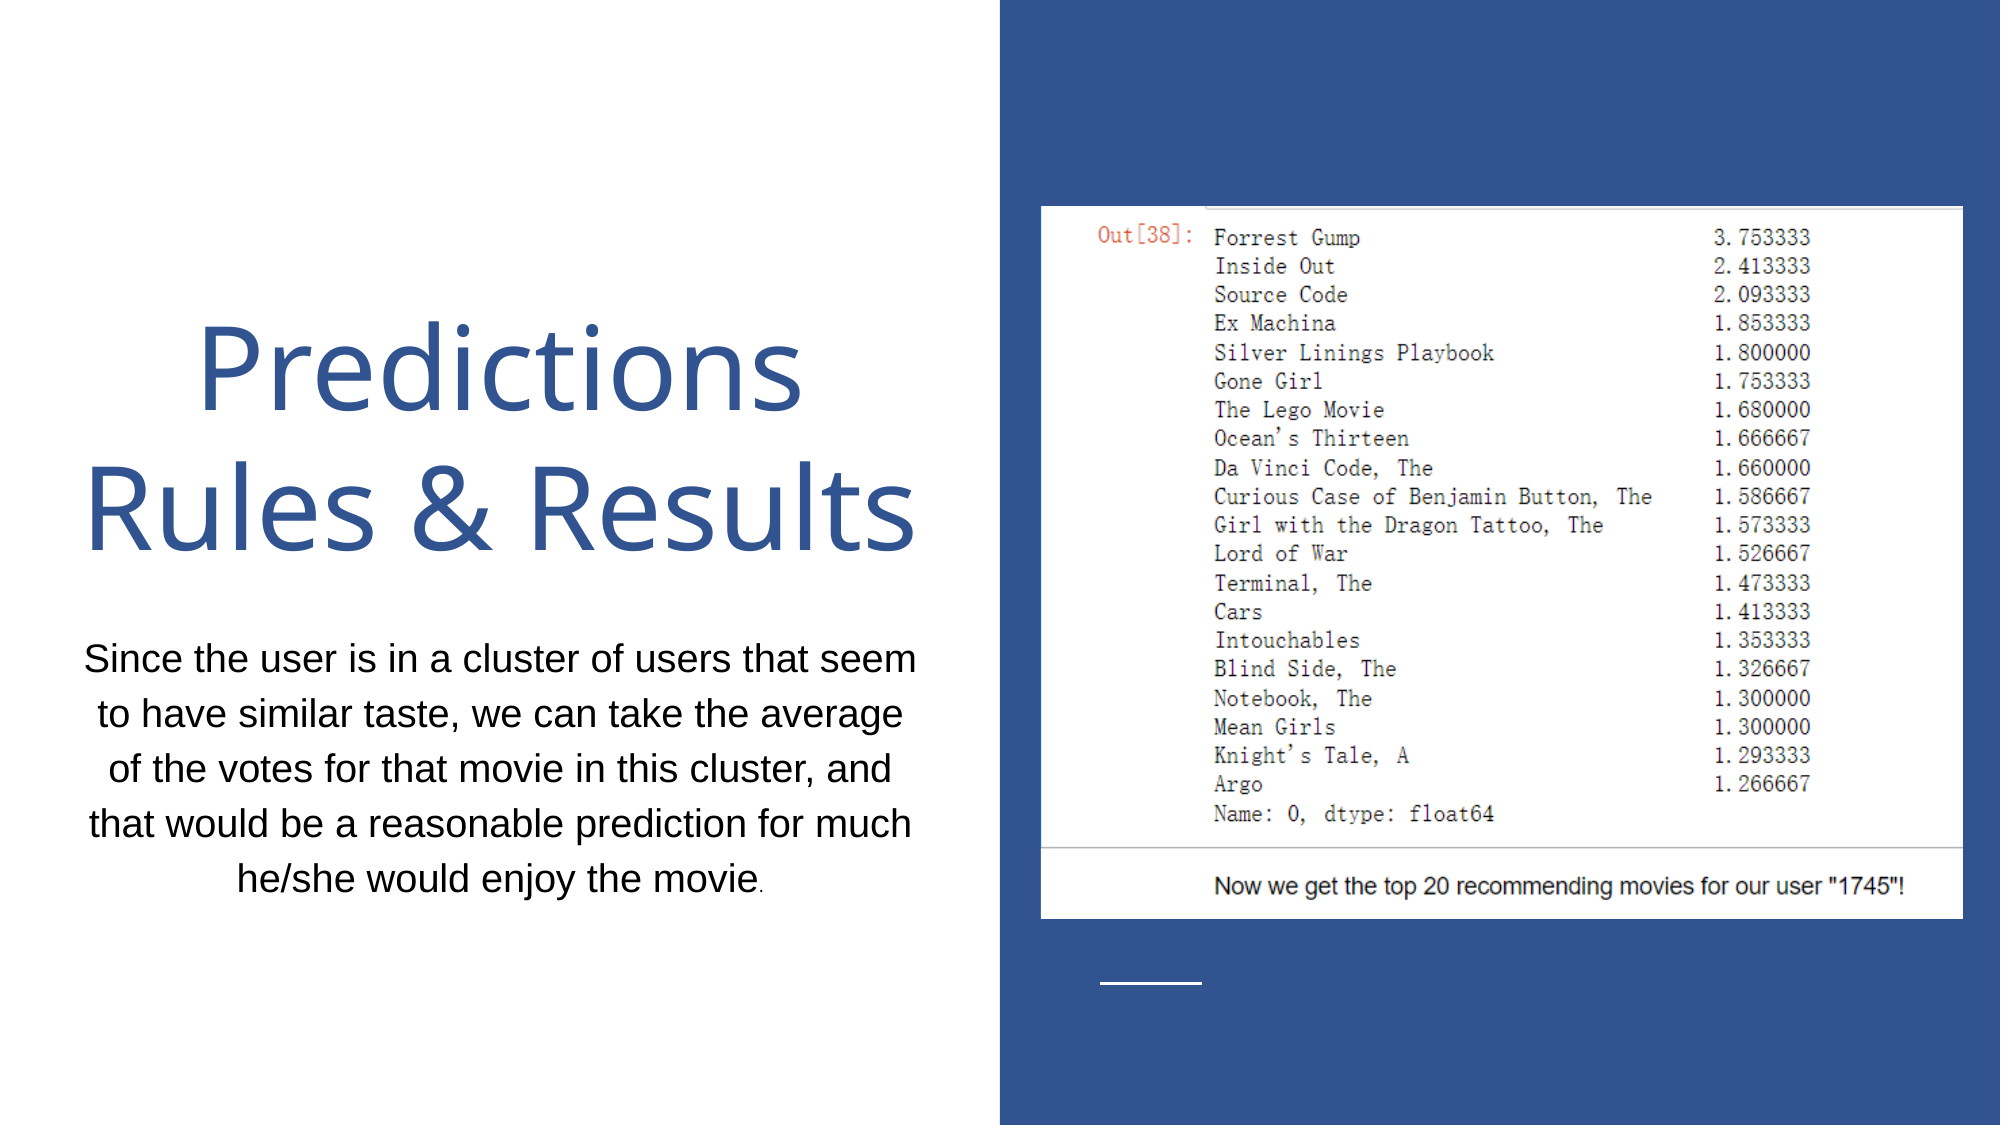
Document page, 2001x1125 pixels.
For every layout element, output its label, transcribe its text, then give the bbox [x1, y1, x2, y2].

subtitle Since the user is in a cluster of users that seem to have similar taste, we can take the average of the votes for that movie in this cluster, and that would be a reasonable prediction for much he/she would enjoy the movie. [58, 605, 943, 950]
picture [1040, 206, 1964, 919]
title Predictions Rules & Results [58, 259, 943, 594]
